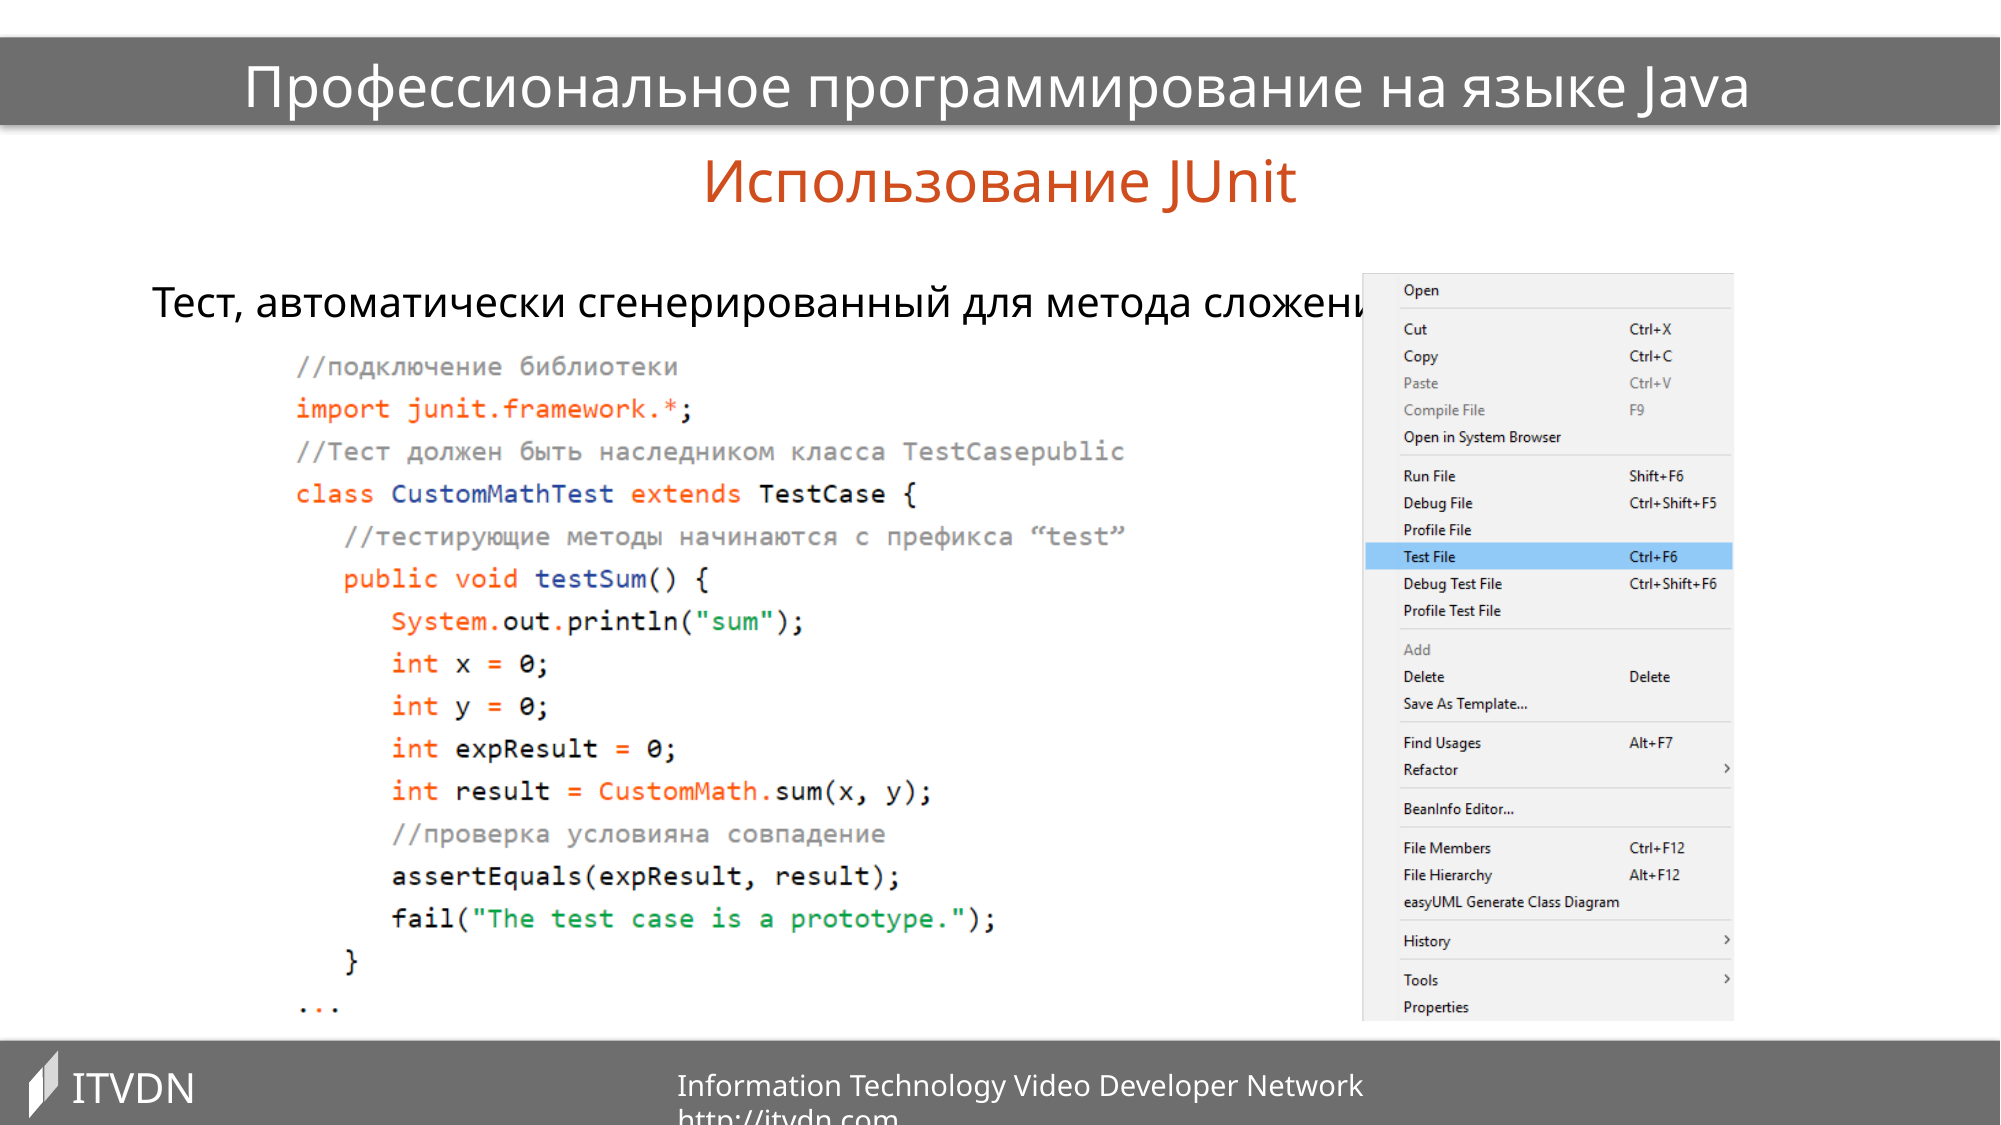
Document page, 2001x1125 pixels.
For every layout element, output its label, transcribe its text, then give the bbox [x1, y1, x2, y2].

picture [287, 348, 1138, 1029]
text_box [0, 34, 2000, 128]
text_box Information Technology Video Developer Network http://itvdn.com [662, 1059, 1963, 1125]
text_box Профессиональное программирование на языке Java [207, 37, 1788, 132]
text_box ITVDN [62, 1054, 212, 1120]
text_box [28, 1050, 59, 1119]
picture [1362, 272, 1735, 1022]
text_box [0, 1037, 2000, 1125]
text_box Тест, автоматически сгенерированный для метода сложения [137, 243, 1863, 333]
text_box Использование JUnit [324, 138, 1675, 225]
